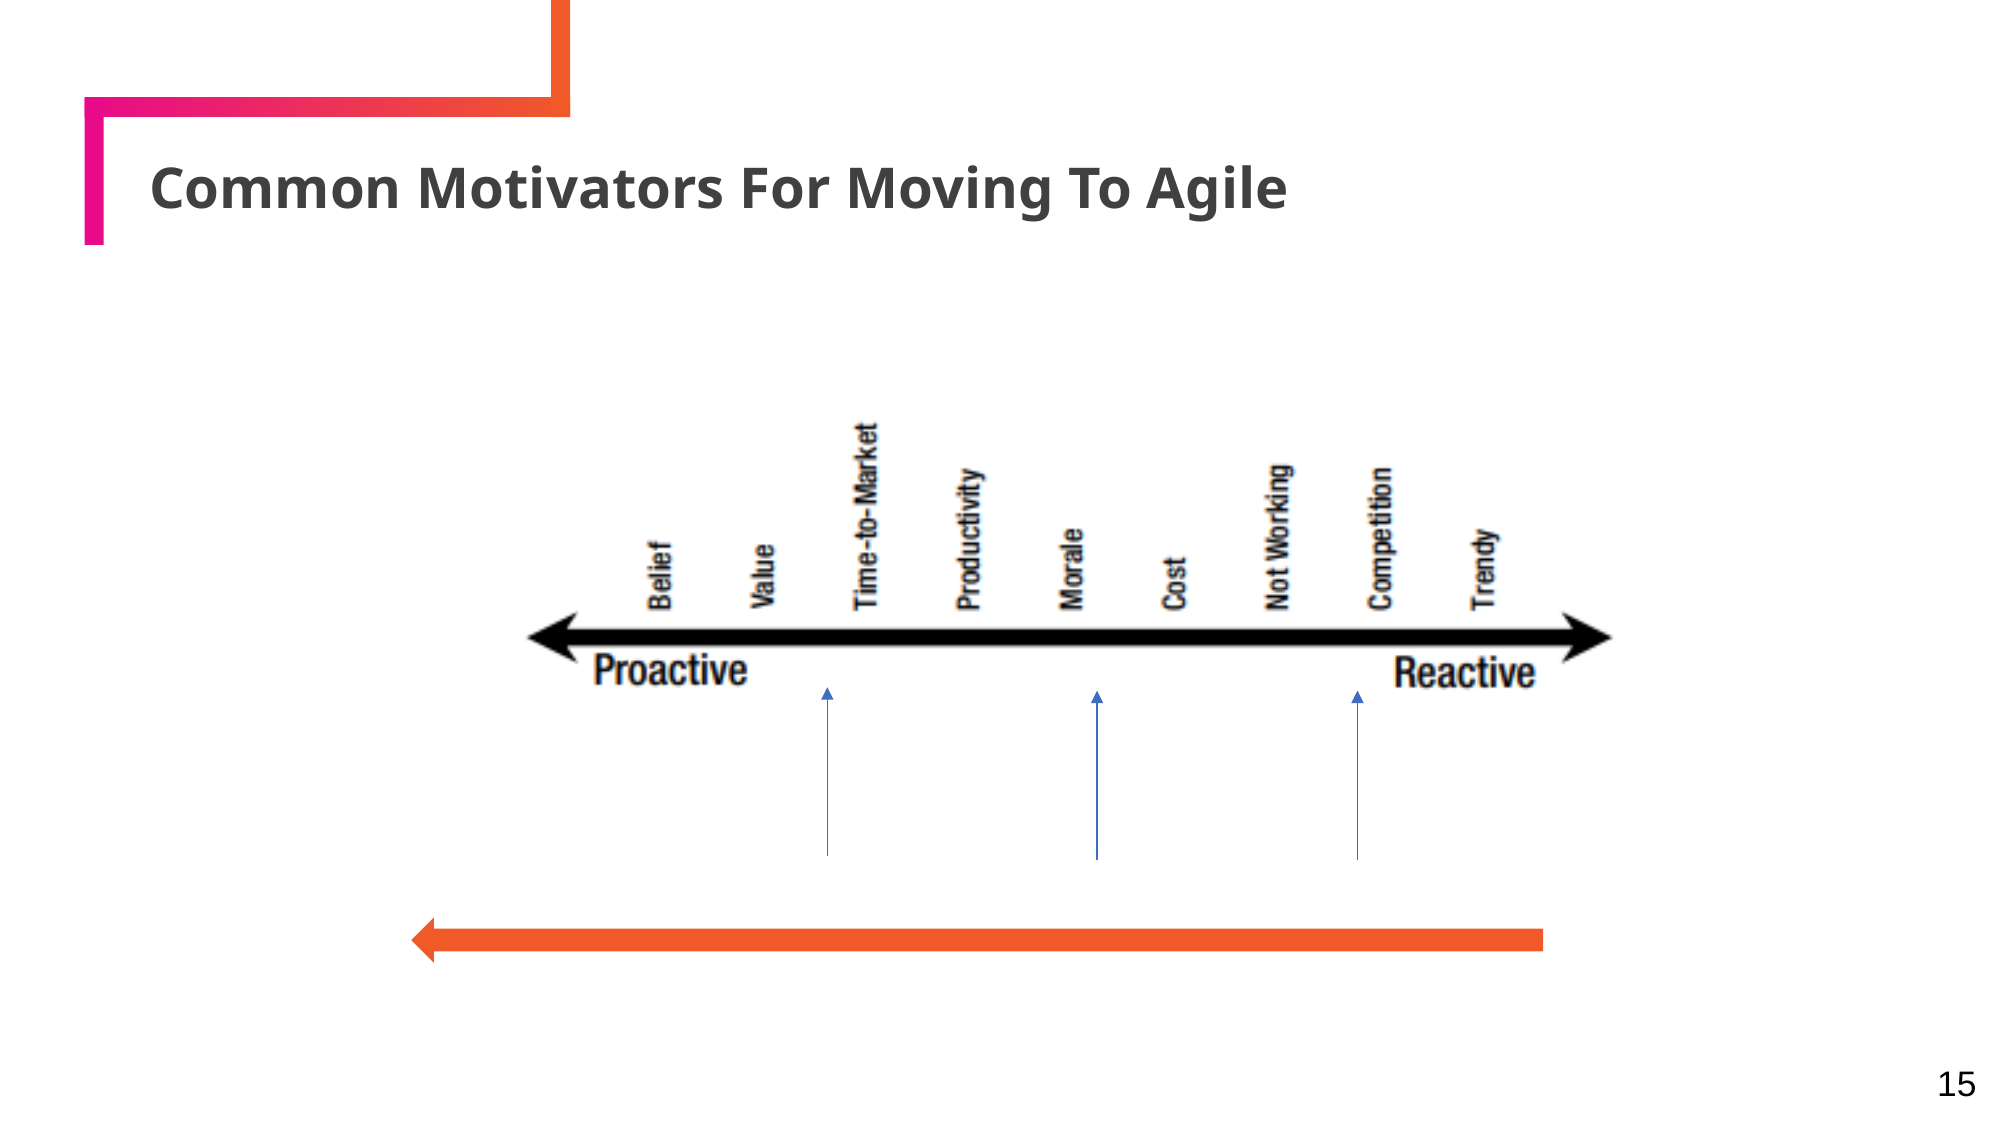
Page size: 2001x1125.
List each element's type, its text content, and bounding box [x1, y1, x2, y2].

slide_number ‹#› [1871, 1038, 1992, 1125]
text_box [411, 917, 1544, 963]
title Common Motivators For Moving To Agile [134, 156, 1940, 225]
picture [480, 398, 1695, 705]
